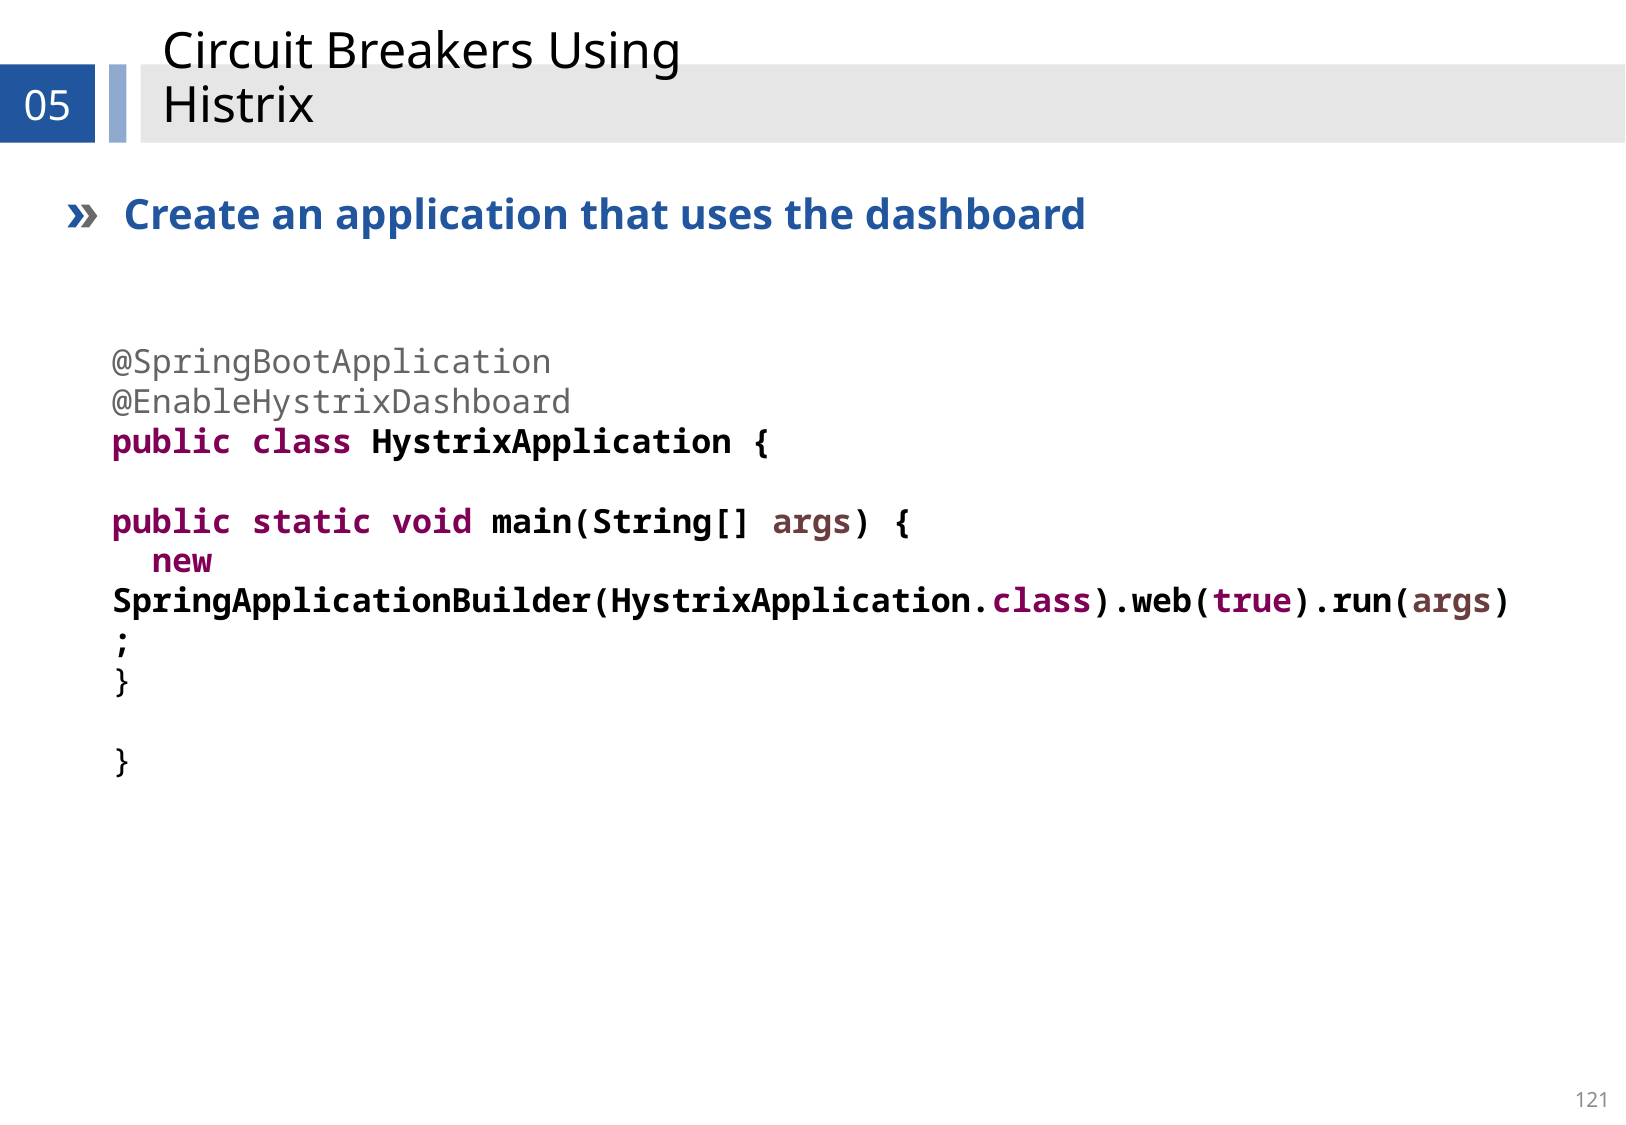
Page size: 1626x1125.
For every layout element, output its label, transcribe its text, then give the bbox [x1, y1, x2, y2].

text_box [67, 204, 98, 228]
slide_number 121 [1455, 1070, 1625, 1125]
list 05 [12, 83, 83, 130]
title Circuit Breakers Using Histrix [162, 78, 824, 134]
list Create an application that uses the dashboard [123, 193, 1597, 239]
text_box @SpringBootApplication @EnableHystrixDashboard public class HystrixApplication { public static void main(String[] args) { new SpringApplicationBuilder(HystrixApplication.class).web(true).run(args); } } [97, 332, 1541, 787]
